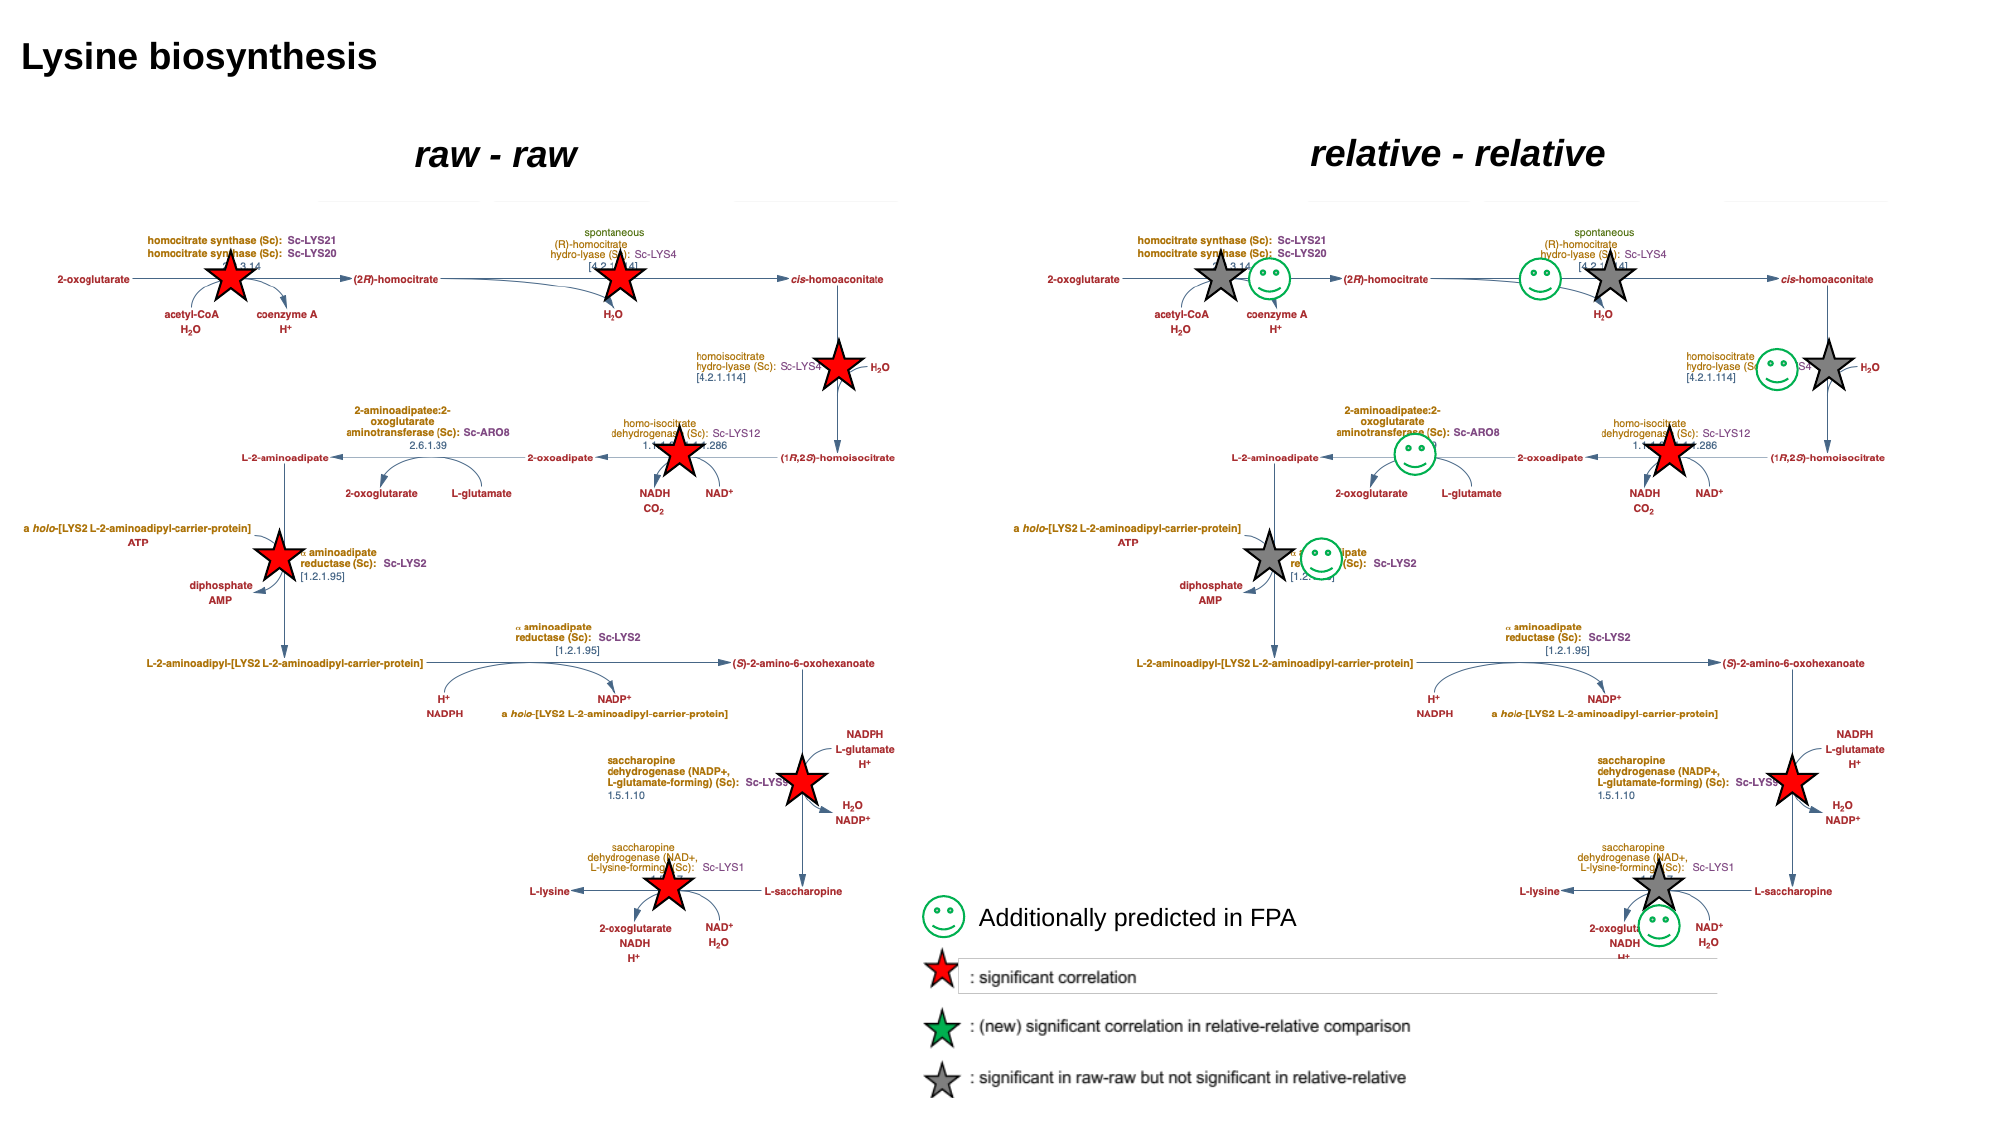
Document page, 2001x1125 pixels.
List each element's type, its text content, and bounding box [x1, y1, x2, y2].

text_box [990, 201, 1953, 973]
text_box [0, 201, 963, 973]
text_box raw - raw [399, 122, 593, 183]
text_box Lysine biosynthesis [6, 25, 394, 85]
text_box relative - relative [1295, 121, 1621, 182]
picture [923, 946, 1718, 1098]
text_box Additionally predicted in FPA [964, 894, 990, 940]
